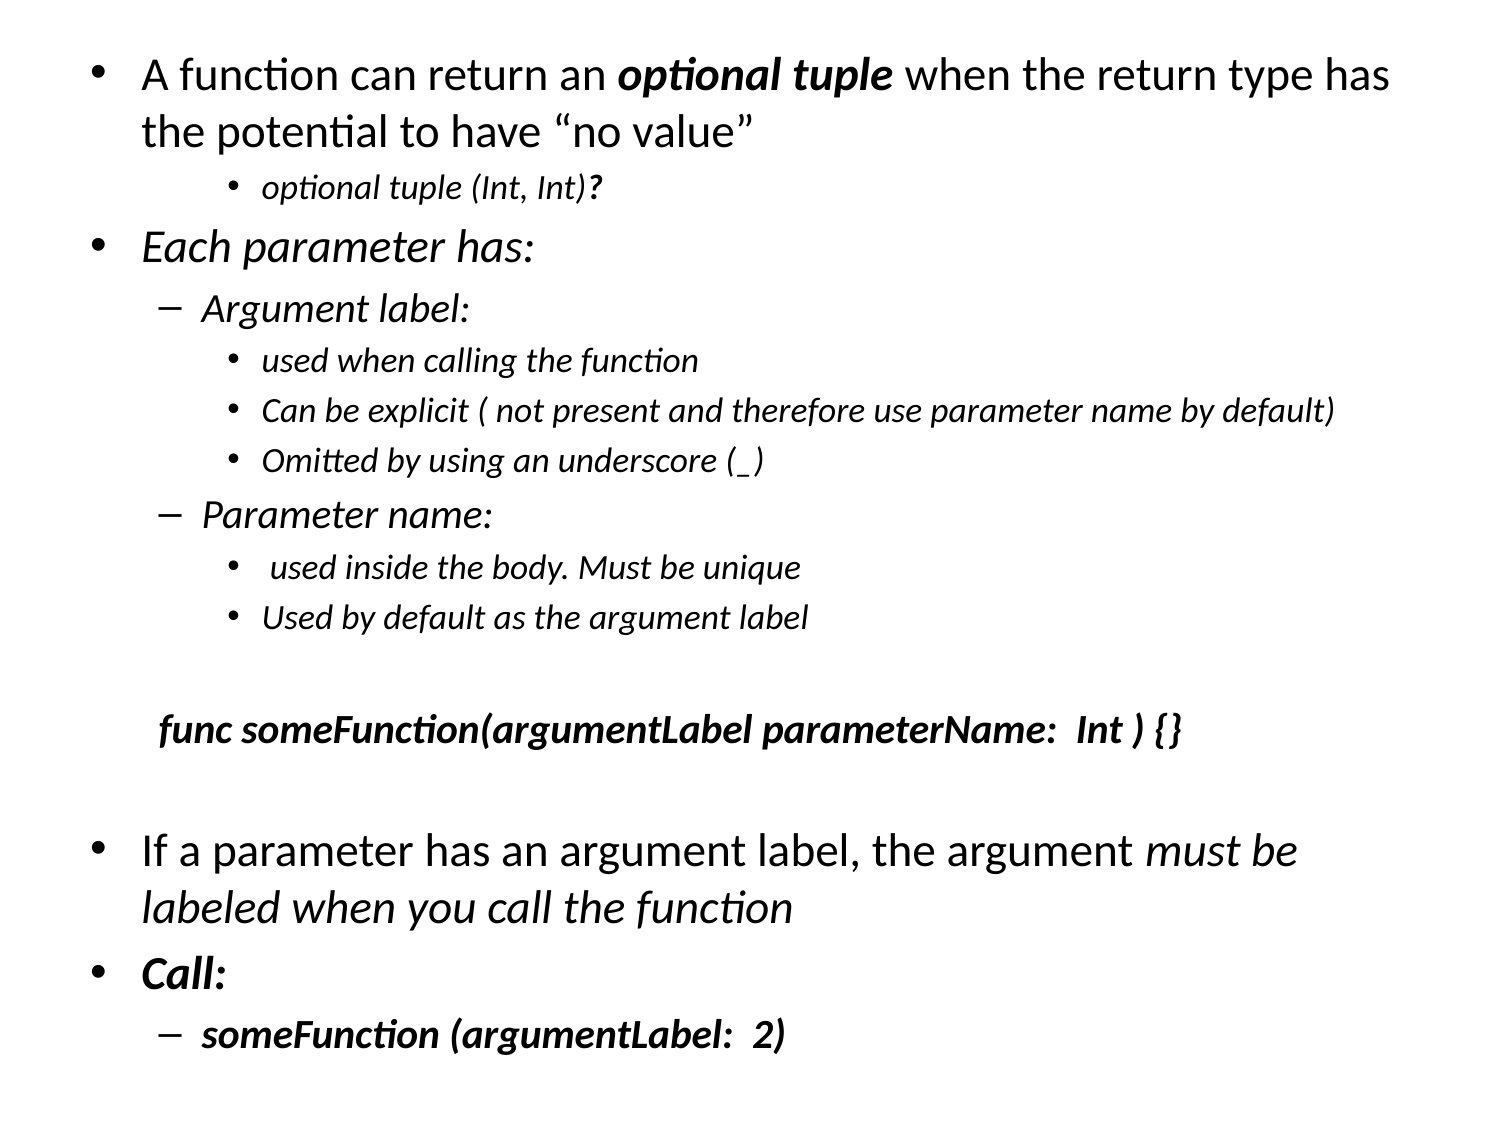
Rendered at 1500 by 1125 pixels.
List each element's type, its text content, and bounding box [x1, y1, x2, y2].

list A function can return an optional tuple when the return type has the potential to have “no value” optional tuple (Int, Int)? Each parameter has: Argument label: used when calling the function Can be explicit ( not present and therefore use parameter name by default) Omitted by using an underscore (_) Parameter name: used inside the body. Must be unique Used by default as the argument label func someFunction(argumentLabel parameterName: Int ) {} If a parameter has an argument label, the argument must be labeled when you call the function Call: someFunction (argumentLabel: 2) [75, 35, 1425, 1067]
